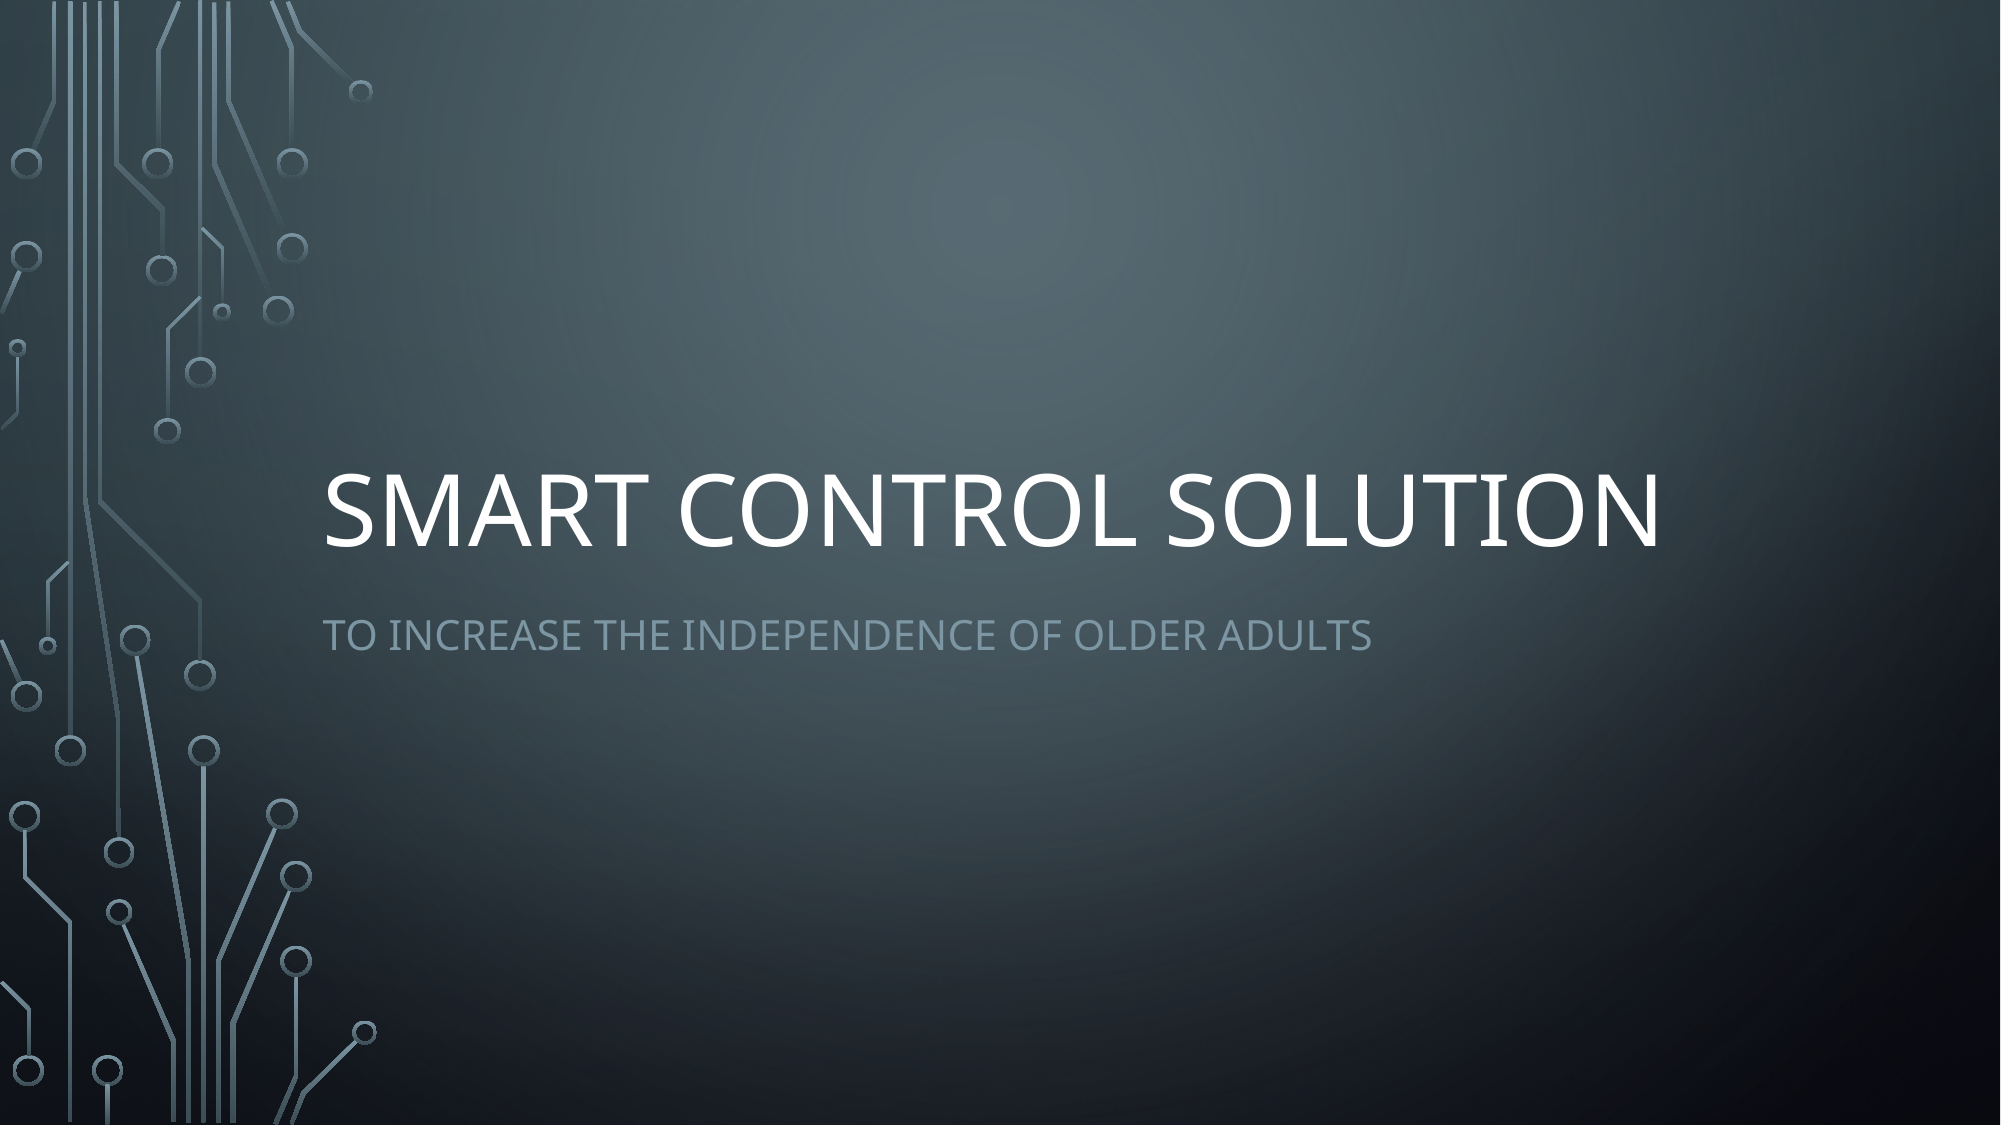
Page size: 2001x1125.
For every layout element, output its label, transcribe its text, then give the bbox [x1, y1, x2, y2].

title Smart Control Solution [307, 184, 1750, 576]
subtitle to increase the independence of older adults [307, 590, 1750, 863]
